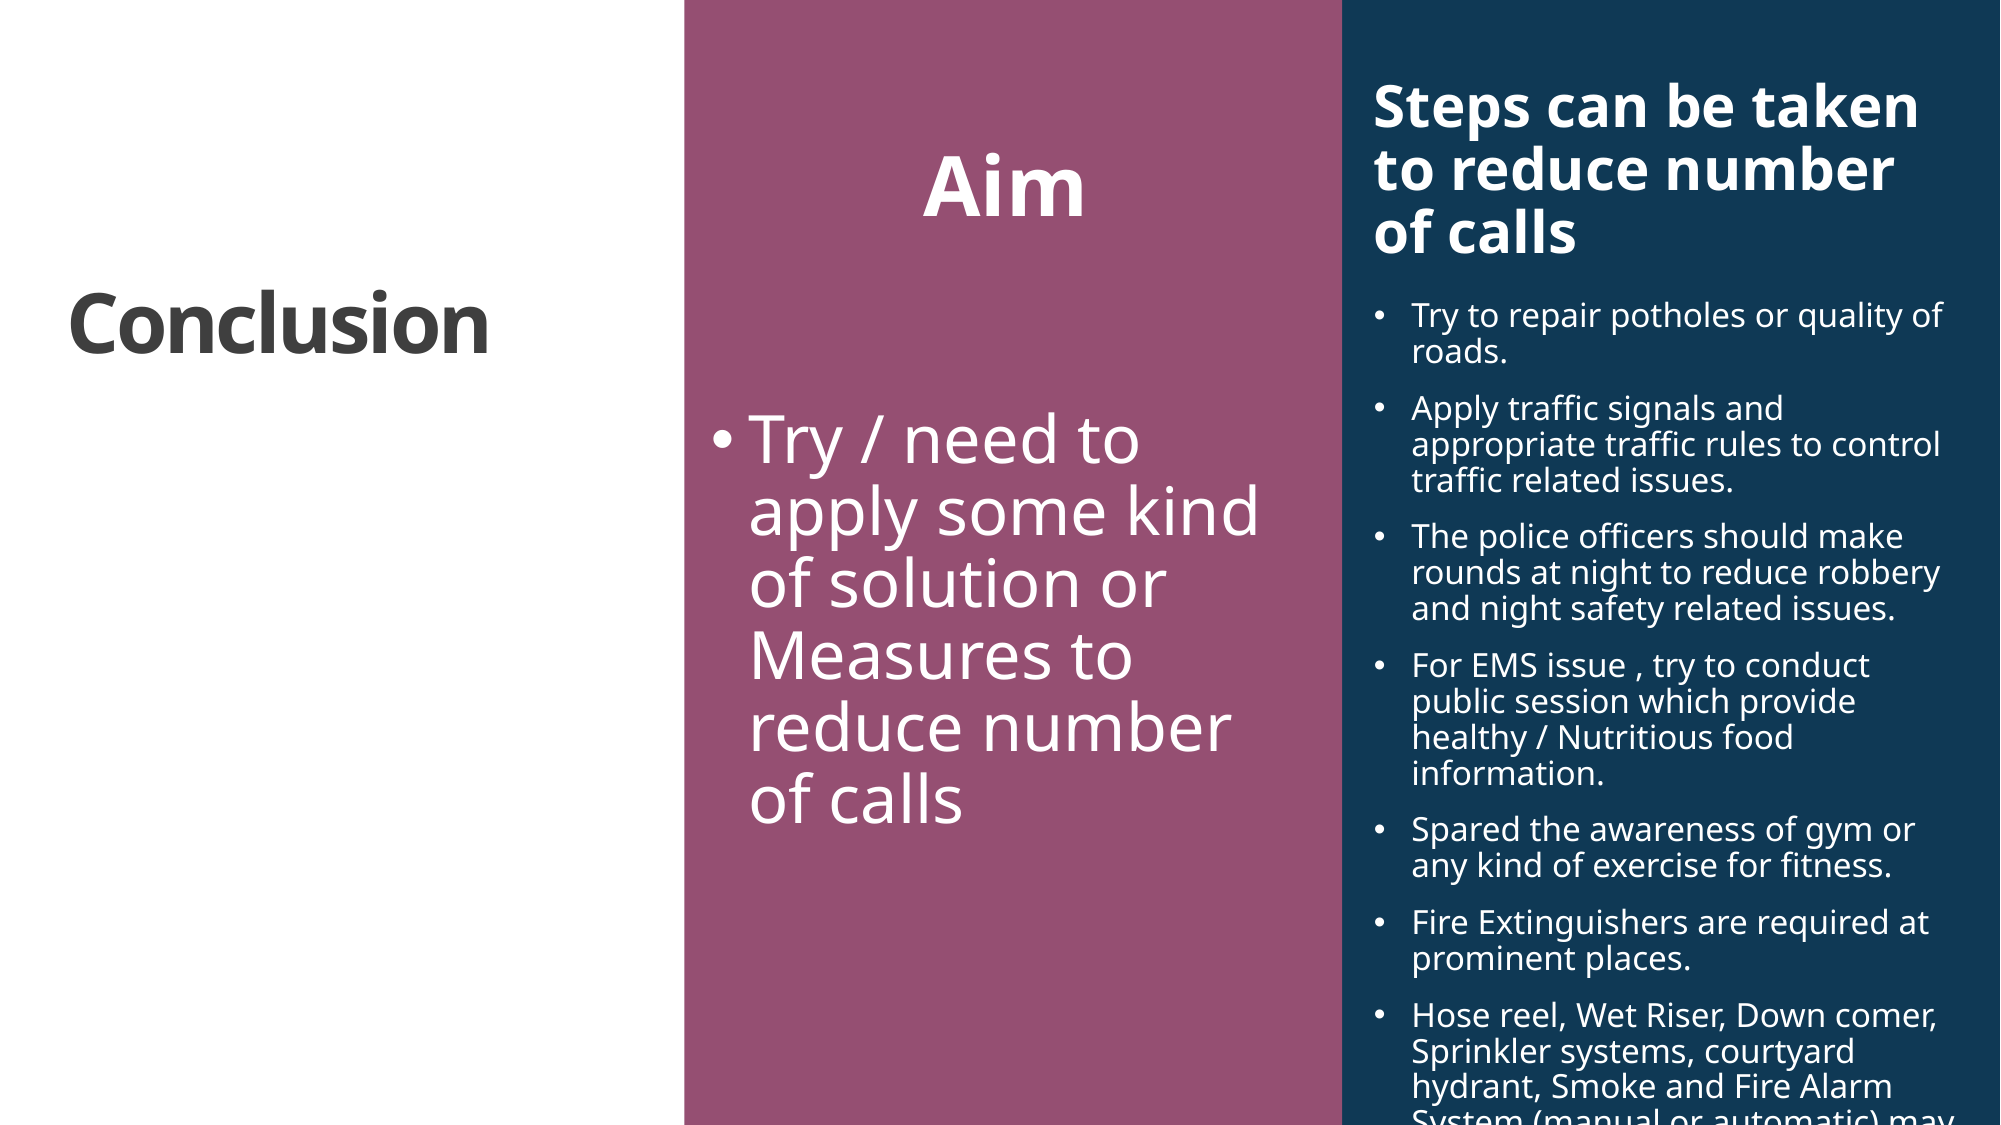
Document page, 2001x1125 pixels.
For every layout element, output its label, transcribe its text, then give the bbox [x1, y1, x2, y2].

list Steps can be taken to reduce number of calls [1373, 166, 1974, 274]
list Try / need to apply some kind of solution or Measures to reduce number of calls [710, 394, 1316, 894]
title Conclusion [66, 273, 671, 515]
list Aim [710, 179, 1316, 243]
list Try to repair potholes or quality of roads. Apply traffic signals and appropriate traffic rules to control traffic related issues. The police officers should make rounds at night to reduce robbery and night safety related issues. For EMS issue , try to conduct public session which provide healthy / Nutritious food information. Spared the awareness of gym or any kind of exercise for fitness. Fire Extinguishers are required at prominent places. Hose reel, Wet Riser, Down comer, Sprinkler systems, courtyard hydrant, Smoke and Fire Alarm System (manual or automatic) may be required. [1373, 287, 1974, 787]
